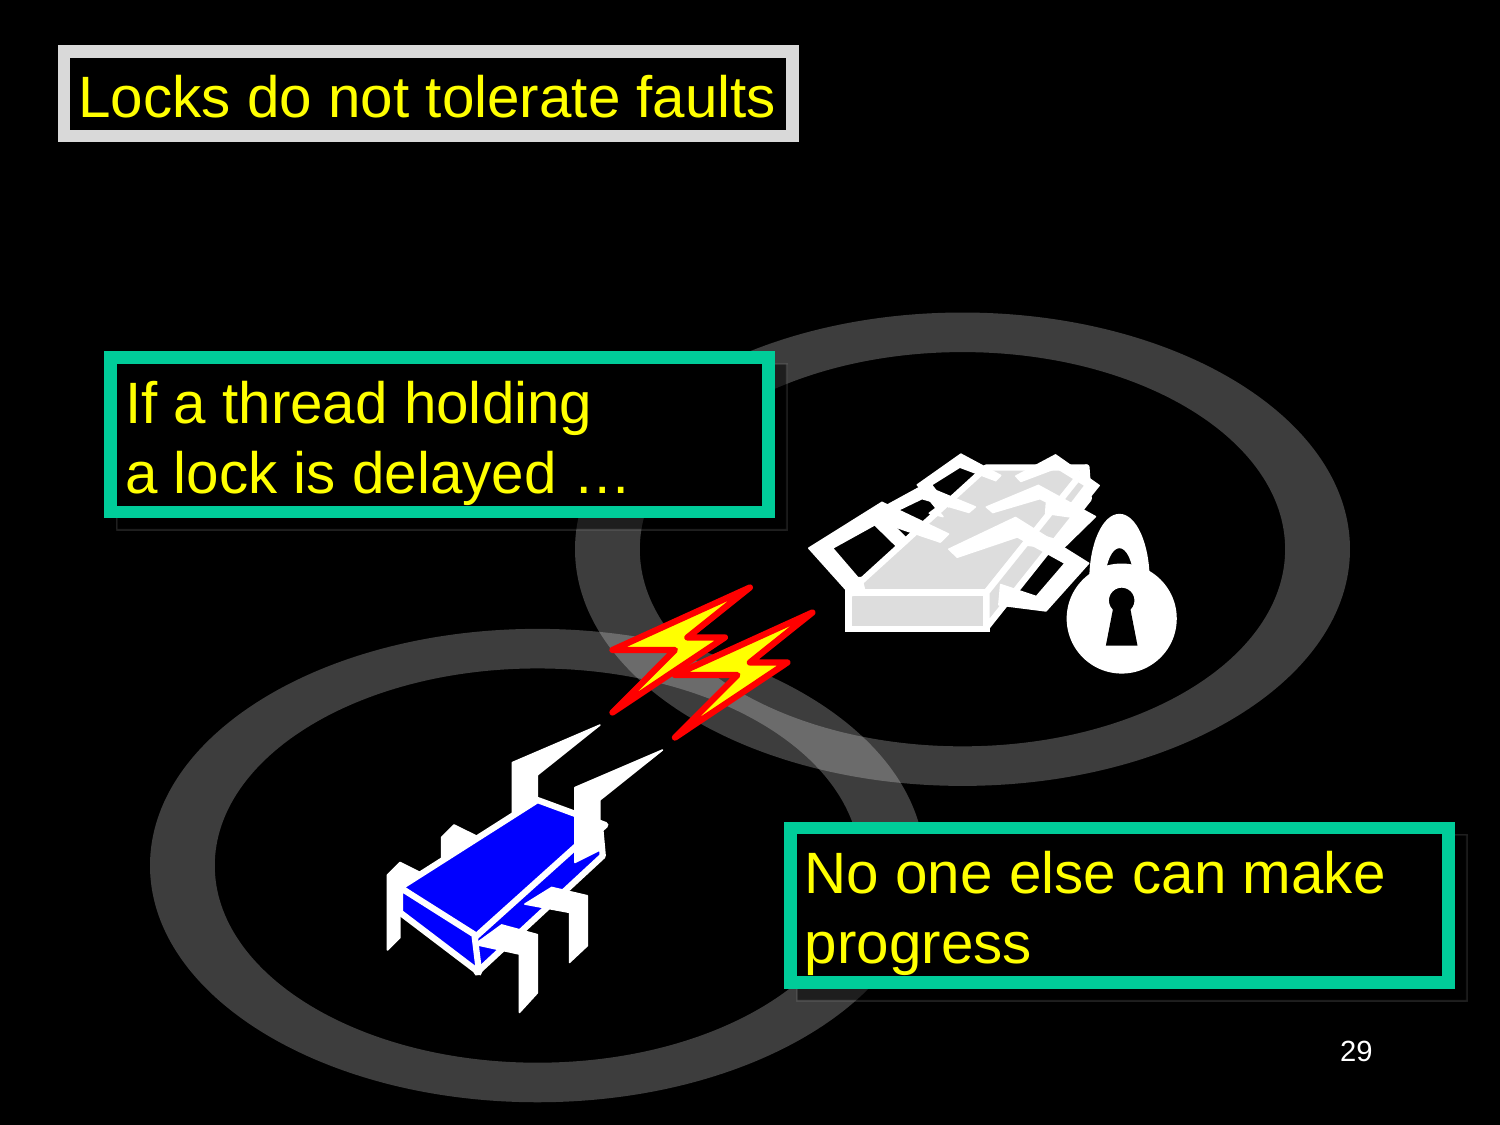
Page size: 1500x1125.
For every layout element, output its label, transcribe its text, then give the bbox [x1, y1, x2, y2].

text_box [699, 706, 817, 769]
text_box [736, 312, 1351, 786]
text_box [649, 683, 711, 719]
text_box If a thread holding a lock is delayed … [110, 357, 769, 513]
text_box [150, 628, 861, 1103]
text_box [612, 599, 723, 713]
text_box Locks do not tolerate faults [63, 51, 793, 136]
text_box [739, 712, 920, 827]
text_box [674, 689, 724, 738]
text_box [674, 653, 723, 676]
text_box [575, 525, 665, 637]
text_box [728, 397, 1234, 705]
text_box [387, 724, 663, 1013]
text_box No one else can make progress [790, 827, 1449, 983]
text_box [1067, 514, 1177, 674]
text_box 29 [1074, 1024, 1388, 1100]
